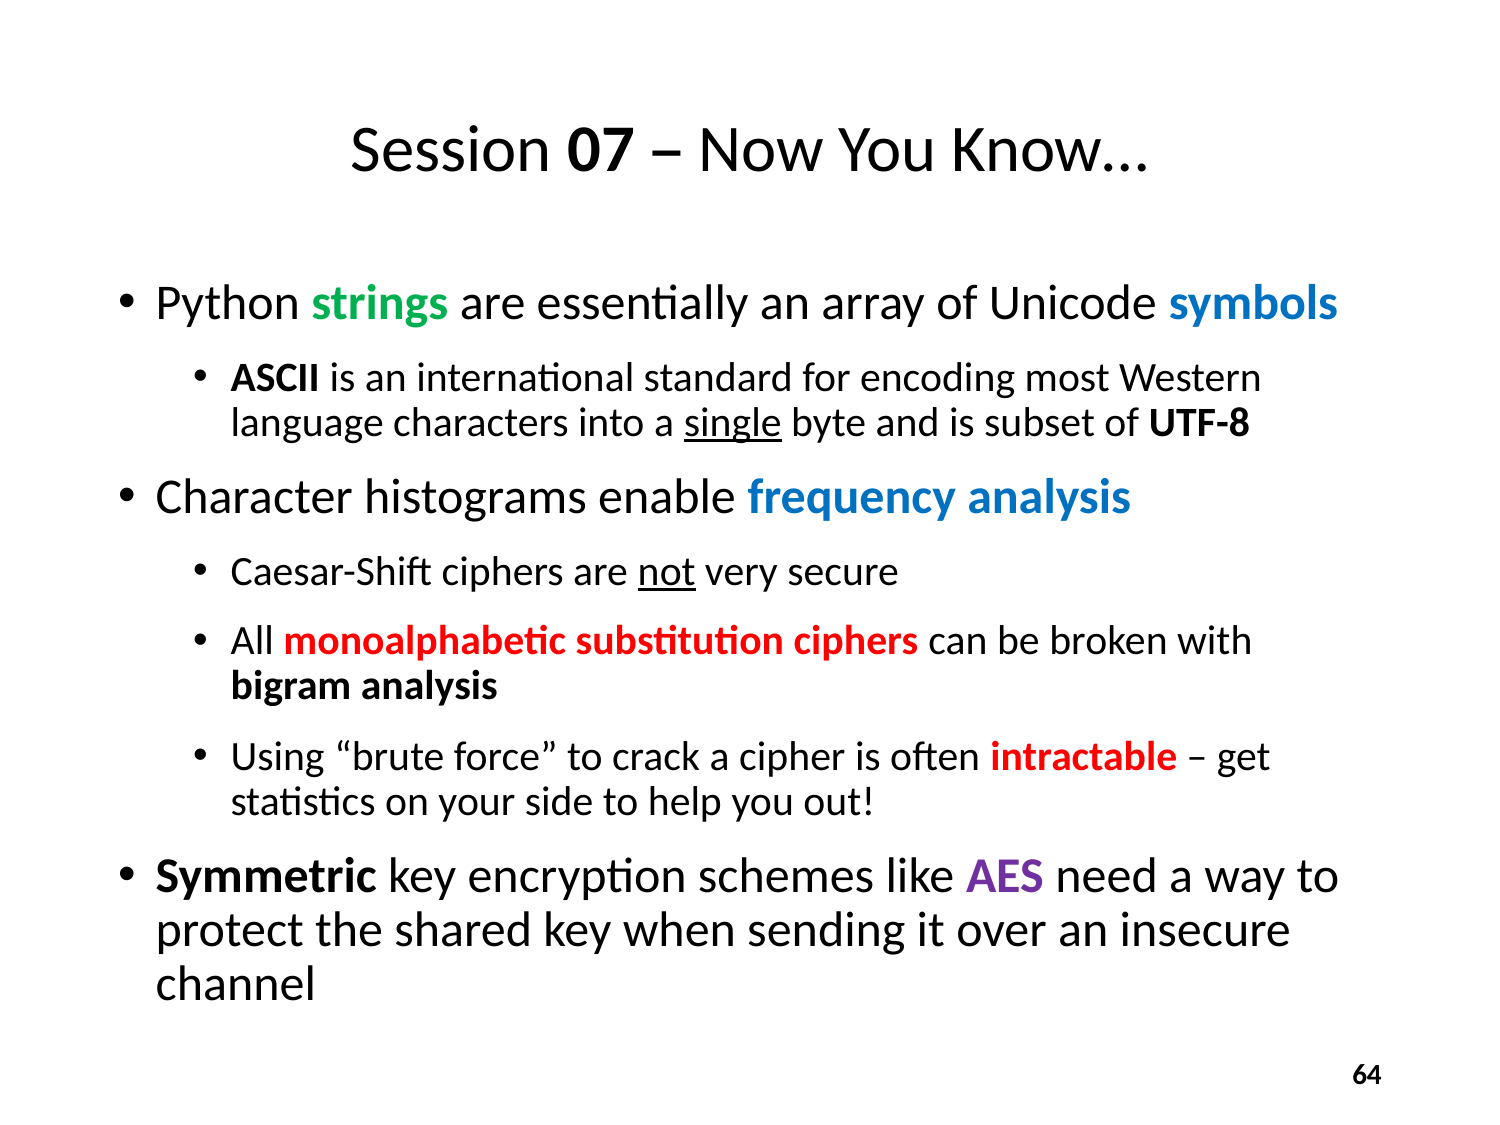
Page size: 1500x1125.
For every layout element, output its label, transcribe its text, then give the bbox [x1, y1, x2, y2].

title Session 07 – Now You Know… [103, 59, 1397, 241]
slide_number 64 [1059, 1042, 1397, 1103]
list Python strings are essentially an array of Unicode symbols ASCII is an international standard for encoding most Western language characters into a single byte and is subset of UTF-8 Character histograms enable frequency analysis Caesar-Shift ciphers are not very secure All monoalphabetic substitution ciphers can be broken with bigram analysis Using “brute force” to crack a cipher is often intractable – get statistics on your side to help you out! Symmetric key encryption schemes like AES need a way to protect the shared key when sending it over an insecure channel [103, 268, 1397, 1043]
